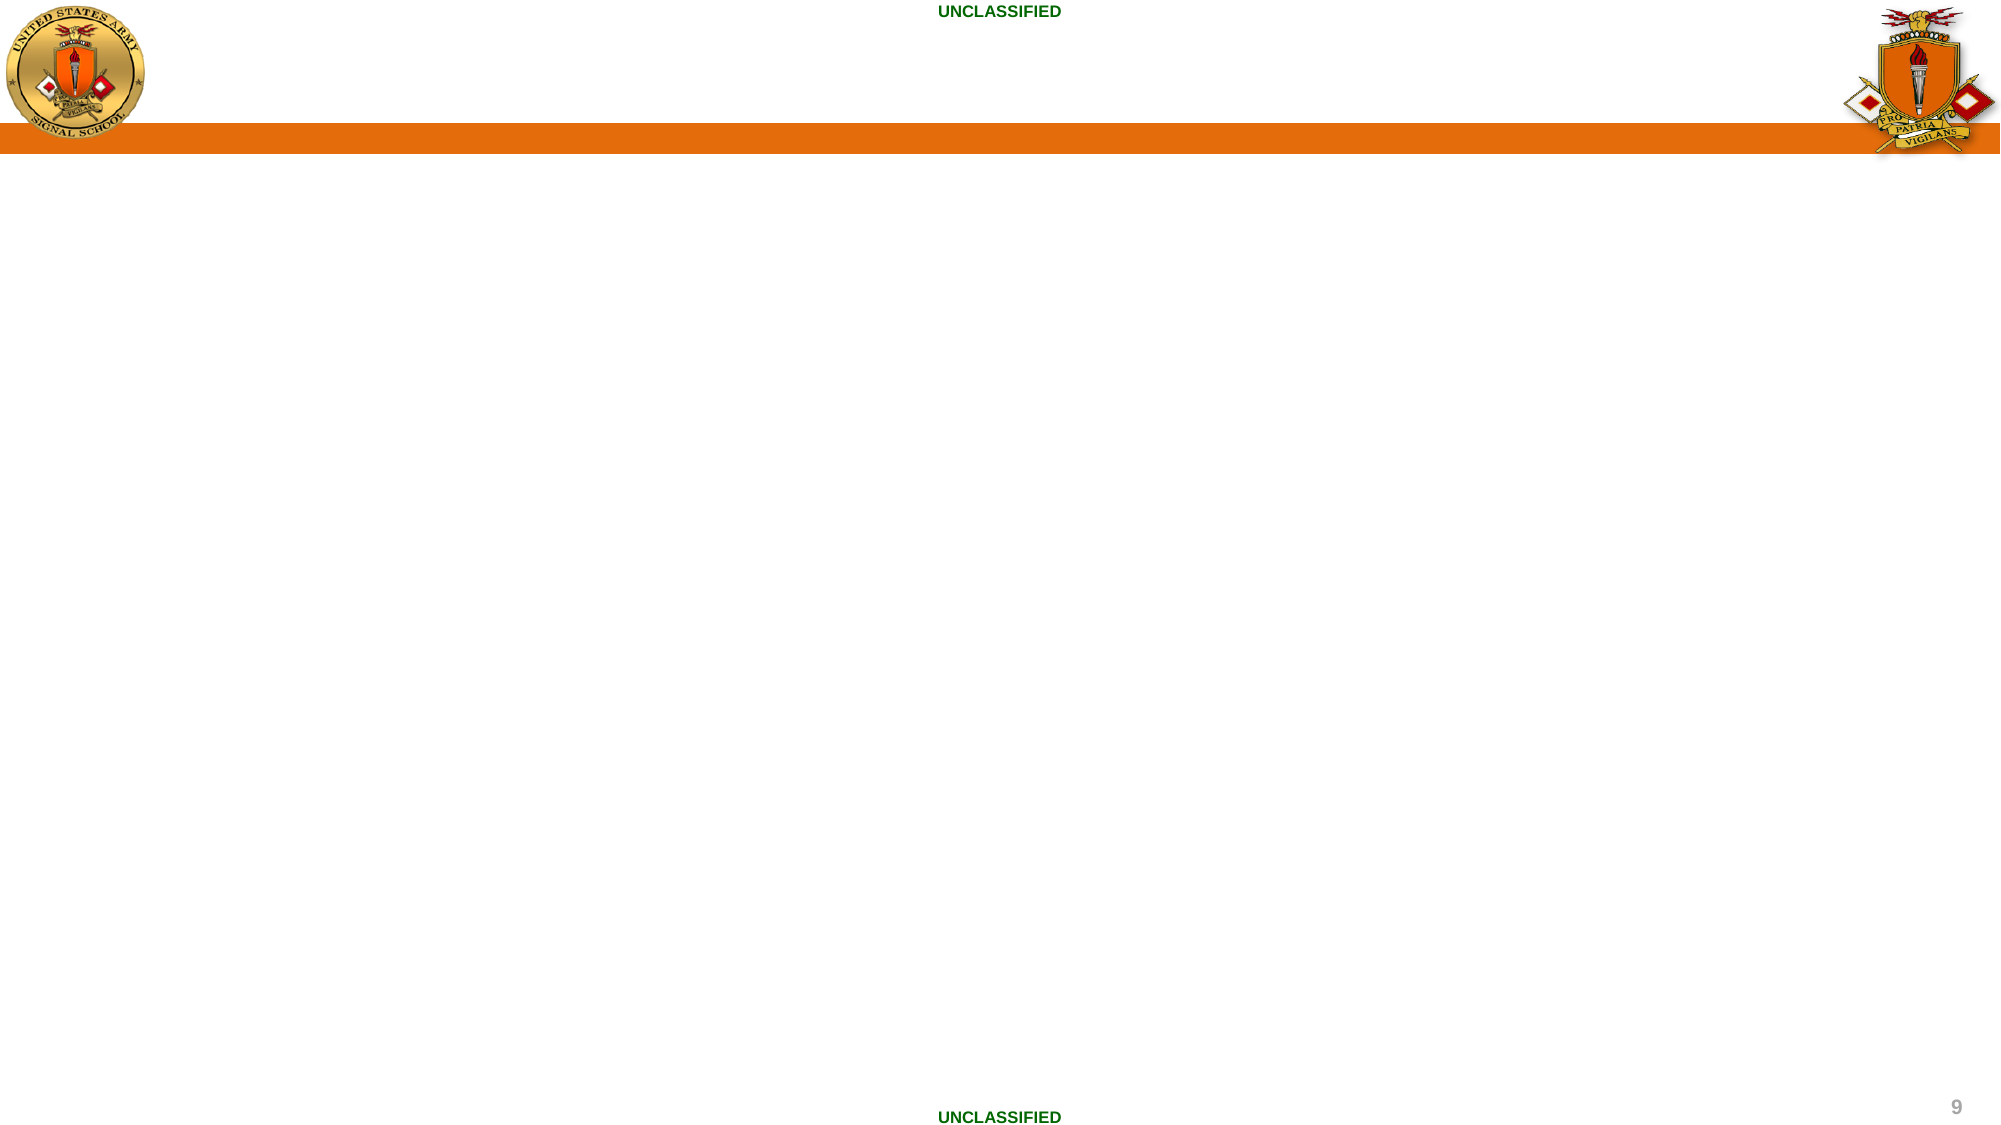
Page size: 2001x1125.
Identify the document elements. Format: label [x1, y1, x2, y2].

picture [1805, 0, 2001, 169]
picture [0, 0, 150, 144]
